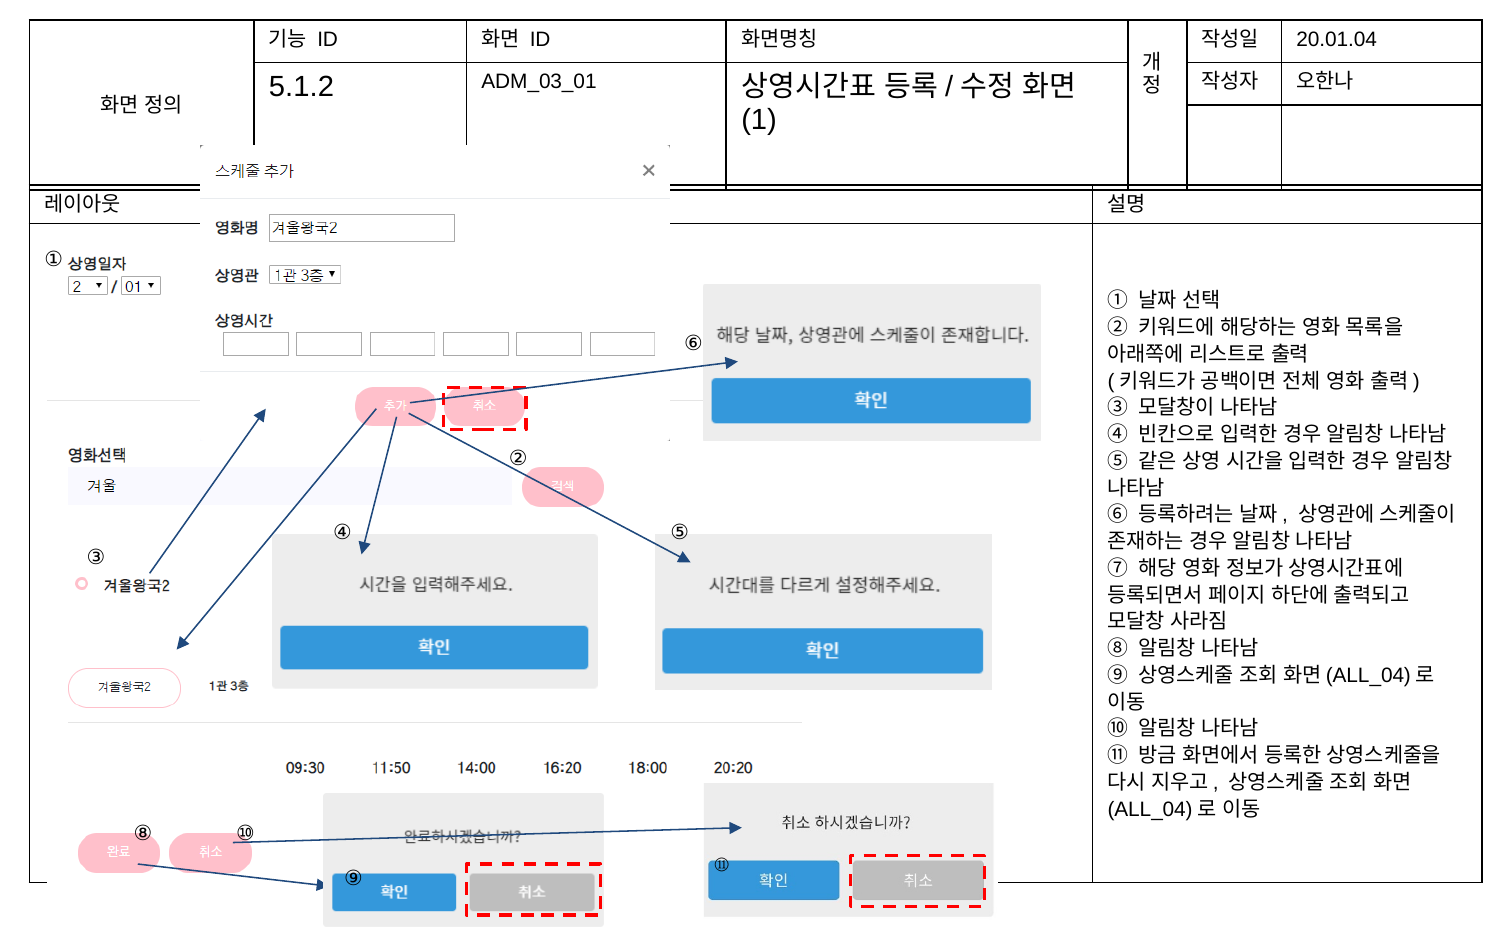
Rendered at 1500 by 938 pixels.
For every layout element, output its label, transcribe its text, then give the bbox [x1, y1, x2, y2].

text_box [409, 361, 739, 403]
table_header 레이아웃 [30, 186, 195, 223]
table_cell [30, 224, 46, 230]
table_cell [803, 224, 1092, 882]
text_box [232, 827, 742, 843]
table_header 기능 ID [255, 21, 466, 62]
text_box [408, 413, 691, 563]
table_cell ADM_03_01 [467, 63, 725, 184]
table_header 레이아웃 [674, 186, 1092, 223]
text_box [176, 408, 377, 650]
table_cell 작성자 [1188, 63, 1281, 104]
table_header 화면명칭 [727, 21, 1127, 62]
table_cell [1188, 106, 1281, 184]
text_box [149, 408, 176, 574]
table_cell 5.1.2 [255, 63, 466, 143]
table_cell [30, 282, 41, 882]
table_header 설명 [1093, 186, 1481, 223]
table_header 개정 [1129, 21, 1186, 184]
table_cell 상영시간표 등록/수정 화면(1) [727, 63, 1127, 184]
picture [46, 145, 1041, 929]
table_header 화면 정의 [30, 21, 253, 184]
table_header 20.01.04 [1282, 21, 1481, 62]
table_cell [1282, 106, 1481, 184]
table_cell ① 날짜 선택 ② 키워드에 해당하는 영화 목록을 아래쪽에 리스트로 출력 (키워드가 공백이면 전체 영화 출력) ③ 모달창이 나타남 ④ 빈칸으로 입력한 경우 알림창 나타남 ⑤ 같은 상영 시간을 입력한 경우 알림창 나타남 ⑥ 등록하려는 날짜, 상영관에 스케줄이 존재하는 경우 알림창 나타남 ⑦ 해당 영화 정보가 상영시간표에 등록되면서 페이지 하단에 출력되고 모달창 사라짐 ⑧ 알림창 나타남 ⑨ 상영스케줄 조회 화면(ALL_04)로 이동 ⑩ 알림창 나타남 ⑪ 방금 화면에서 등록한 상영스케줄을 다시 지우고, 상영스케줄 조회 화면(ALL_04)로 이동 [1093, 224, 1481, 882]
table_header 화면 ID [467, 21, 725, 62]
text_box ① [29, 230, 41, 282]
table_cell 오한나 [1282, 63, 1481, 104]
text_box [137, 863, 318, 887]
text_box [379, 416, 397, 555]
table_header 작성일 [1188, 21, 1281, 62]
